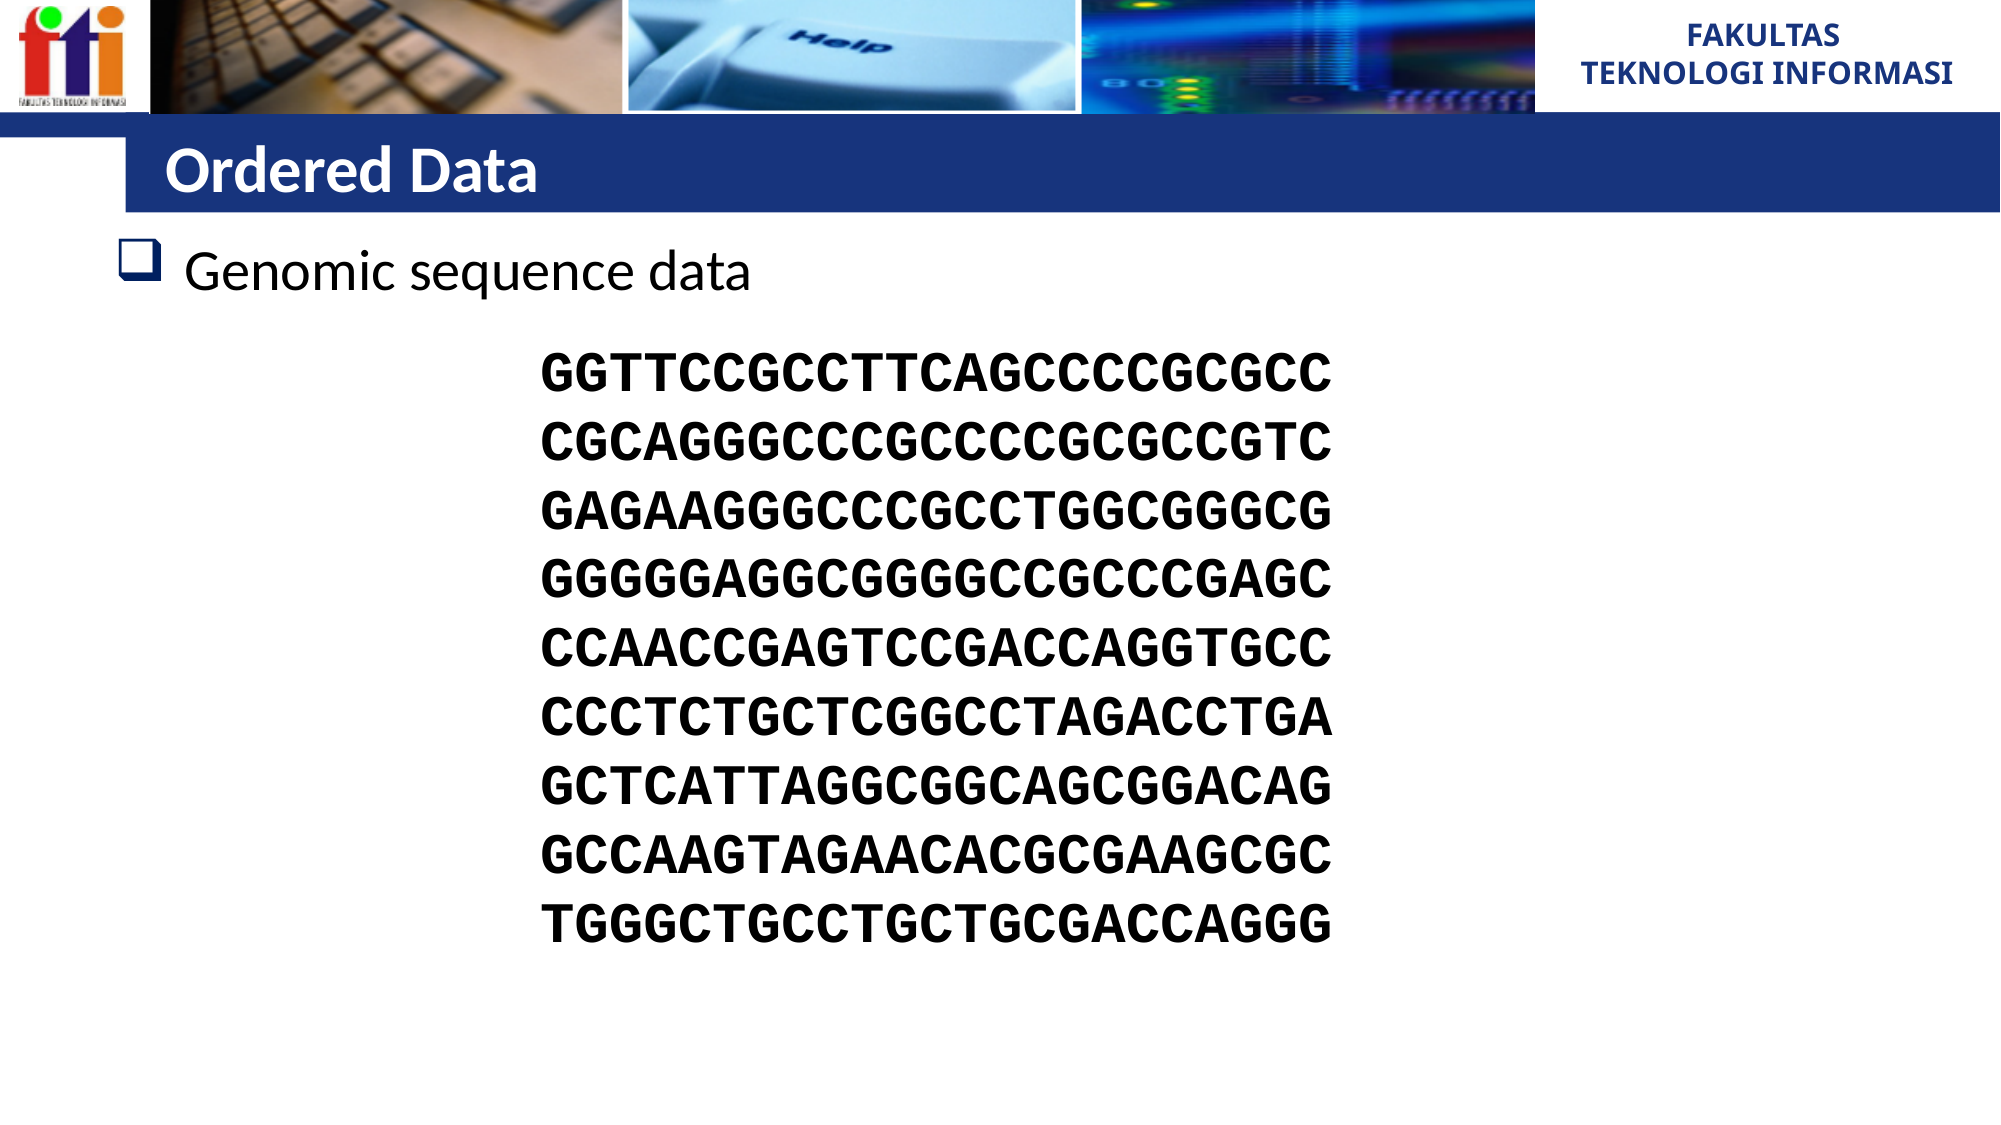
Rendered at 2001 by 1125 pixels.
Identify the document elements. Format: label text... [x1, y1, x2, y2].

title Ordered Data [149, 119, 1934, 213]
picture [19, 6, 126, 106]
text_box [512, 274, 1392, 1025]
picture [149, 0, 1535, 114]
list Genomic sequence data [99, 224, 1901, 1038]
